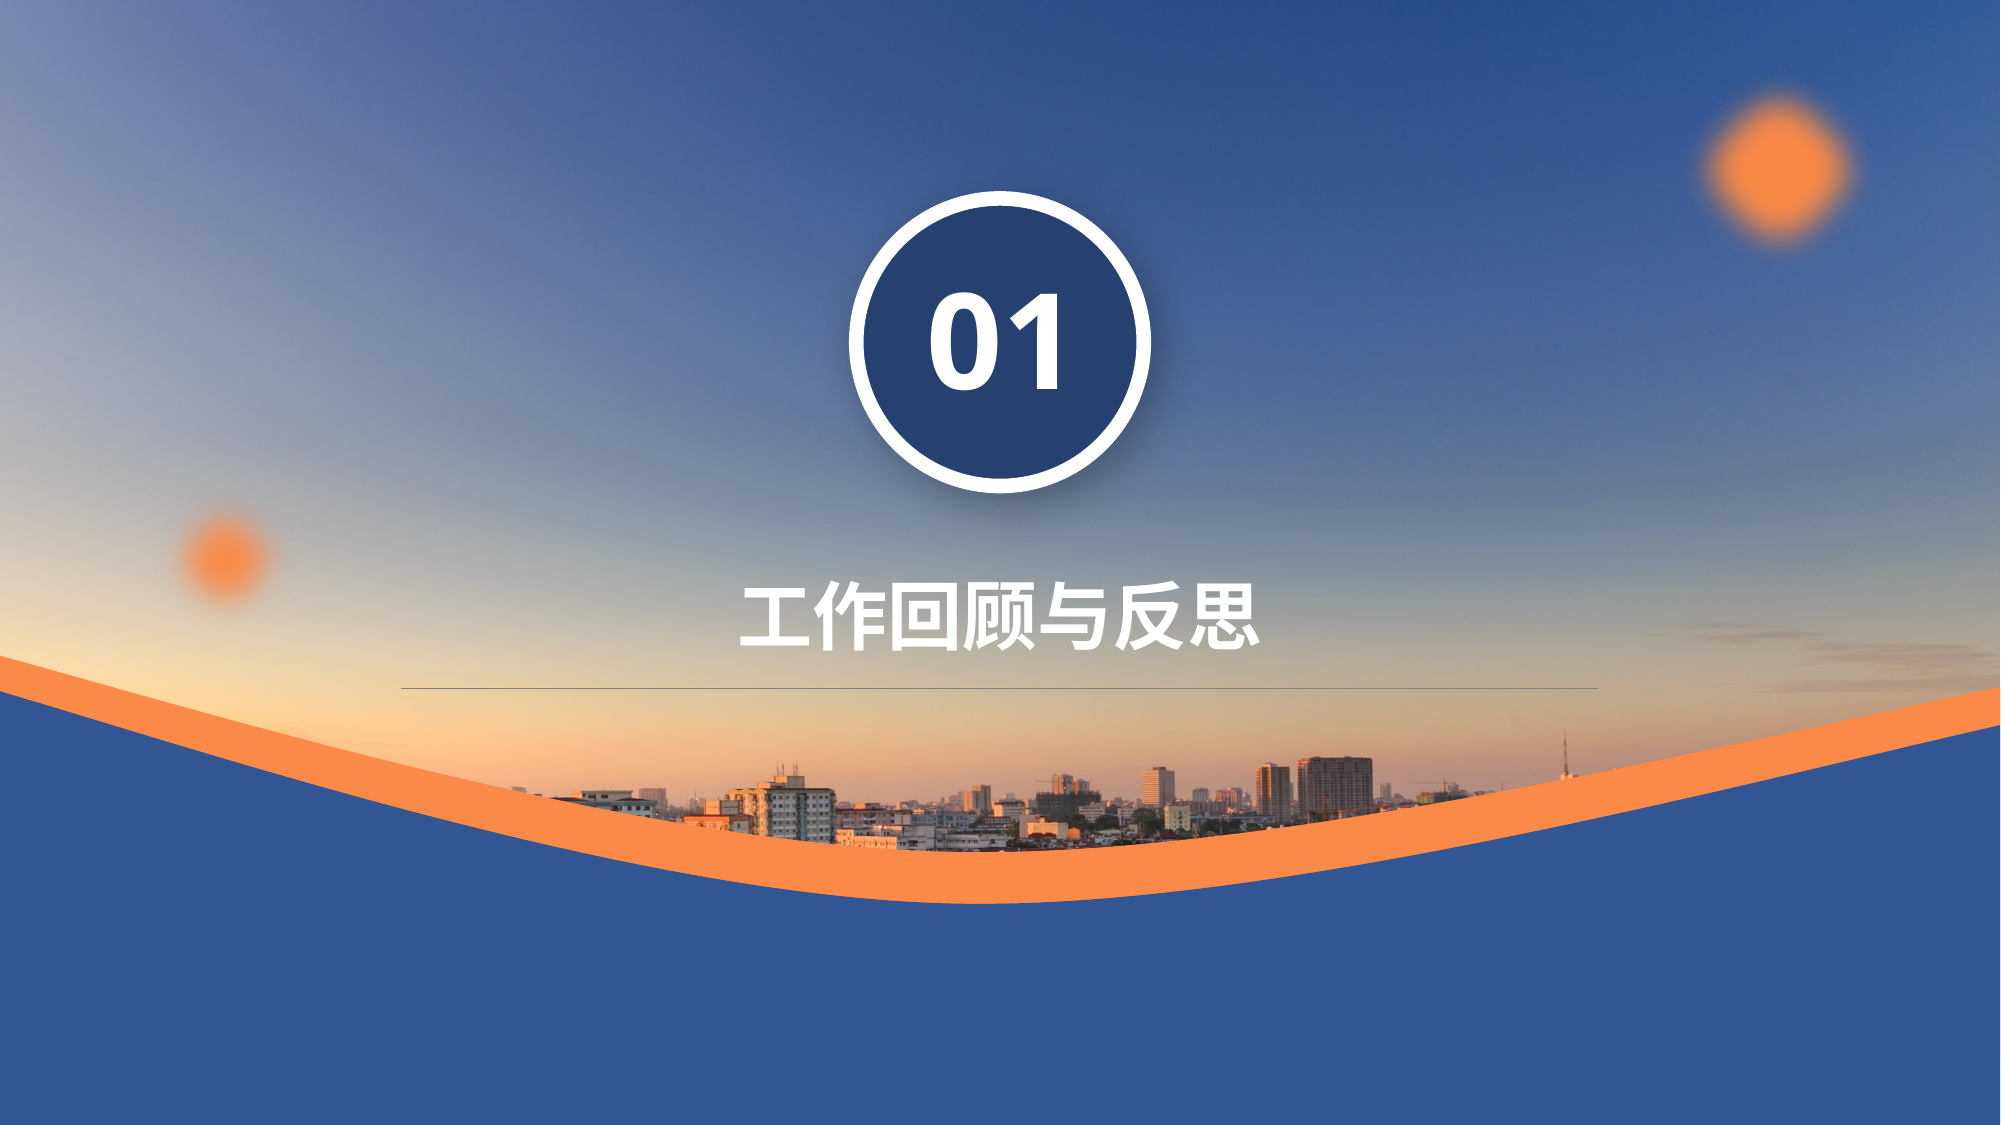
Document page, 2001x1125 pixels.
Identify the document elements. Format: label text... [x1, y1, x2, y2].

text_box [856, 198, 1144, 486]
picture [0, 0, 2000, 852]
text_box 工作回顾与反思 [627, 562, 1373, 668]
